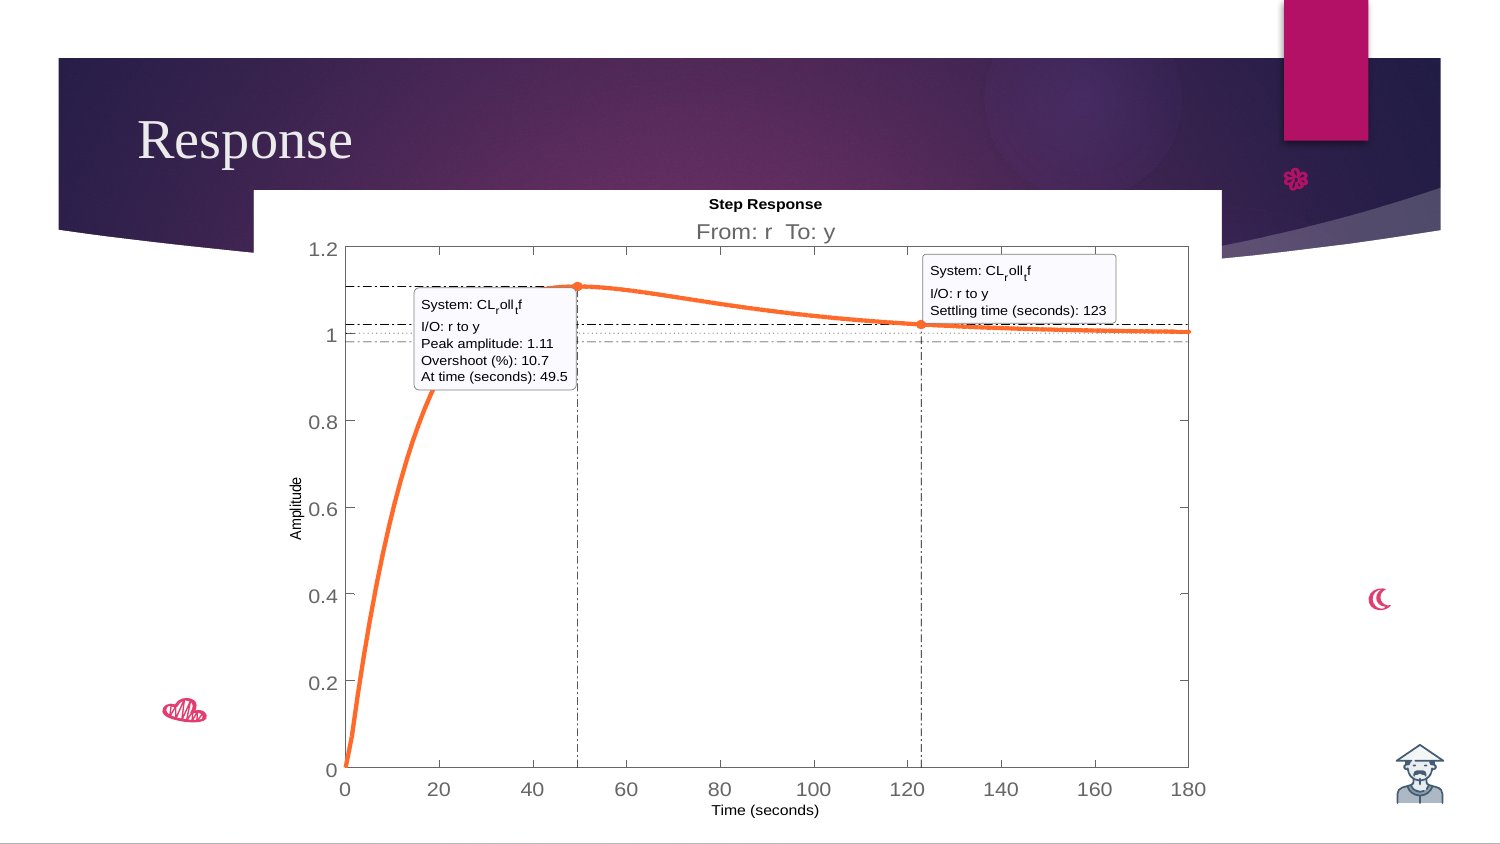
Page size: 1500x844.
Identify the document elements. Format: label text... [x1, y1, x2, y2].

text_box [1368, 588, 1391, 611]
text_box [1395, 743, 1445, 805]
title Response [122, 92, 1201, 180]
picture [253, 189, 1222, 823]
text_box [1284, 168, 1308, 191]
text_box [162, 697, 207, 723]
